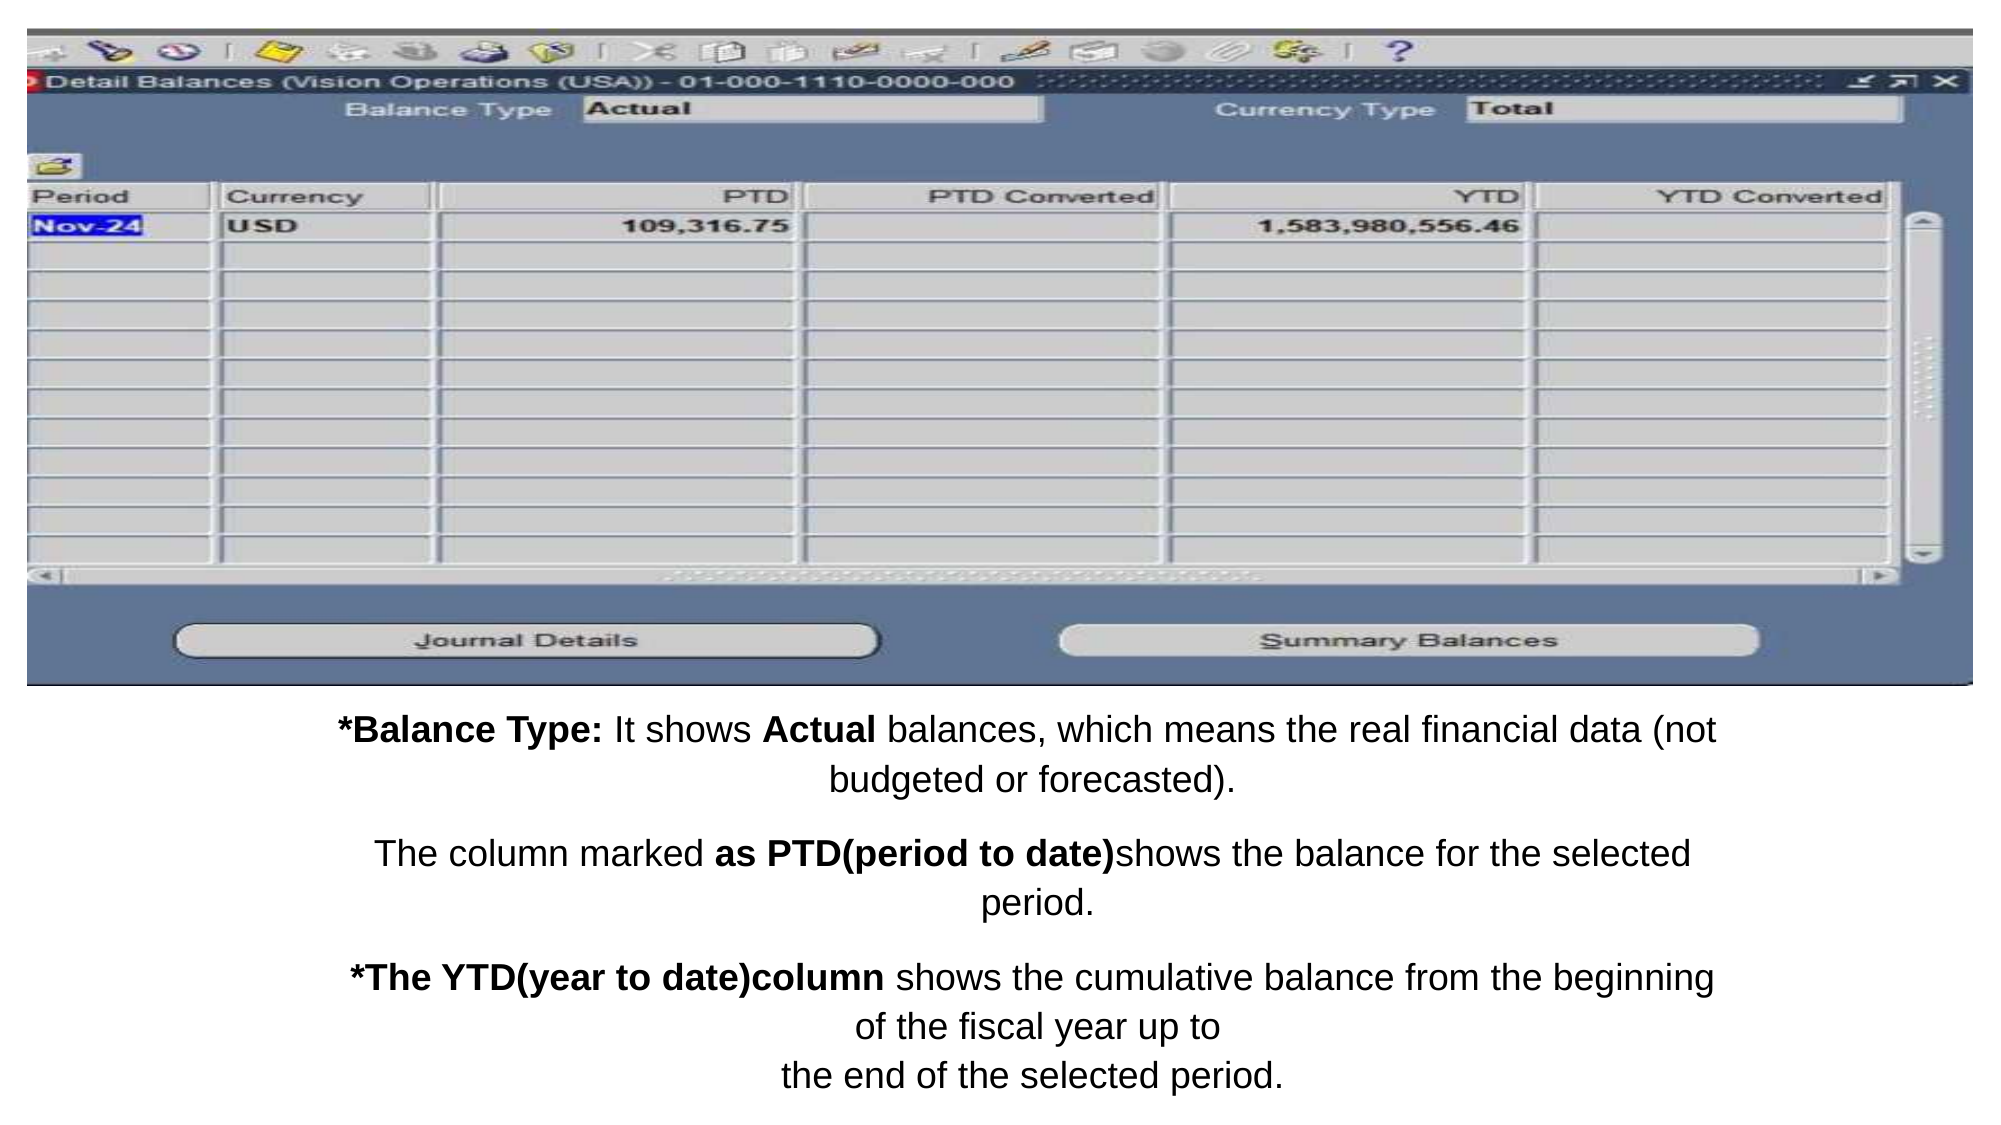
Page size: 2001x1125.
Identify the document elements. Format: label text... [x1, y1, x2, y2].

text_box *Balance Type: It shows Actual balances, which means the real financial data (not budgeted or forecasted). The column marked as PTD(period to date)shows the balance for the selected period. *The YTD(year to date)column shows the cumulative balance from the beginning of the fiscal year up to the end of the selected period. [252, 725, 1813, 1125]
picture [27, 28, 1973, 686]
